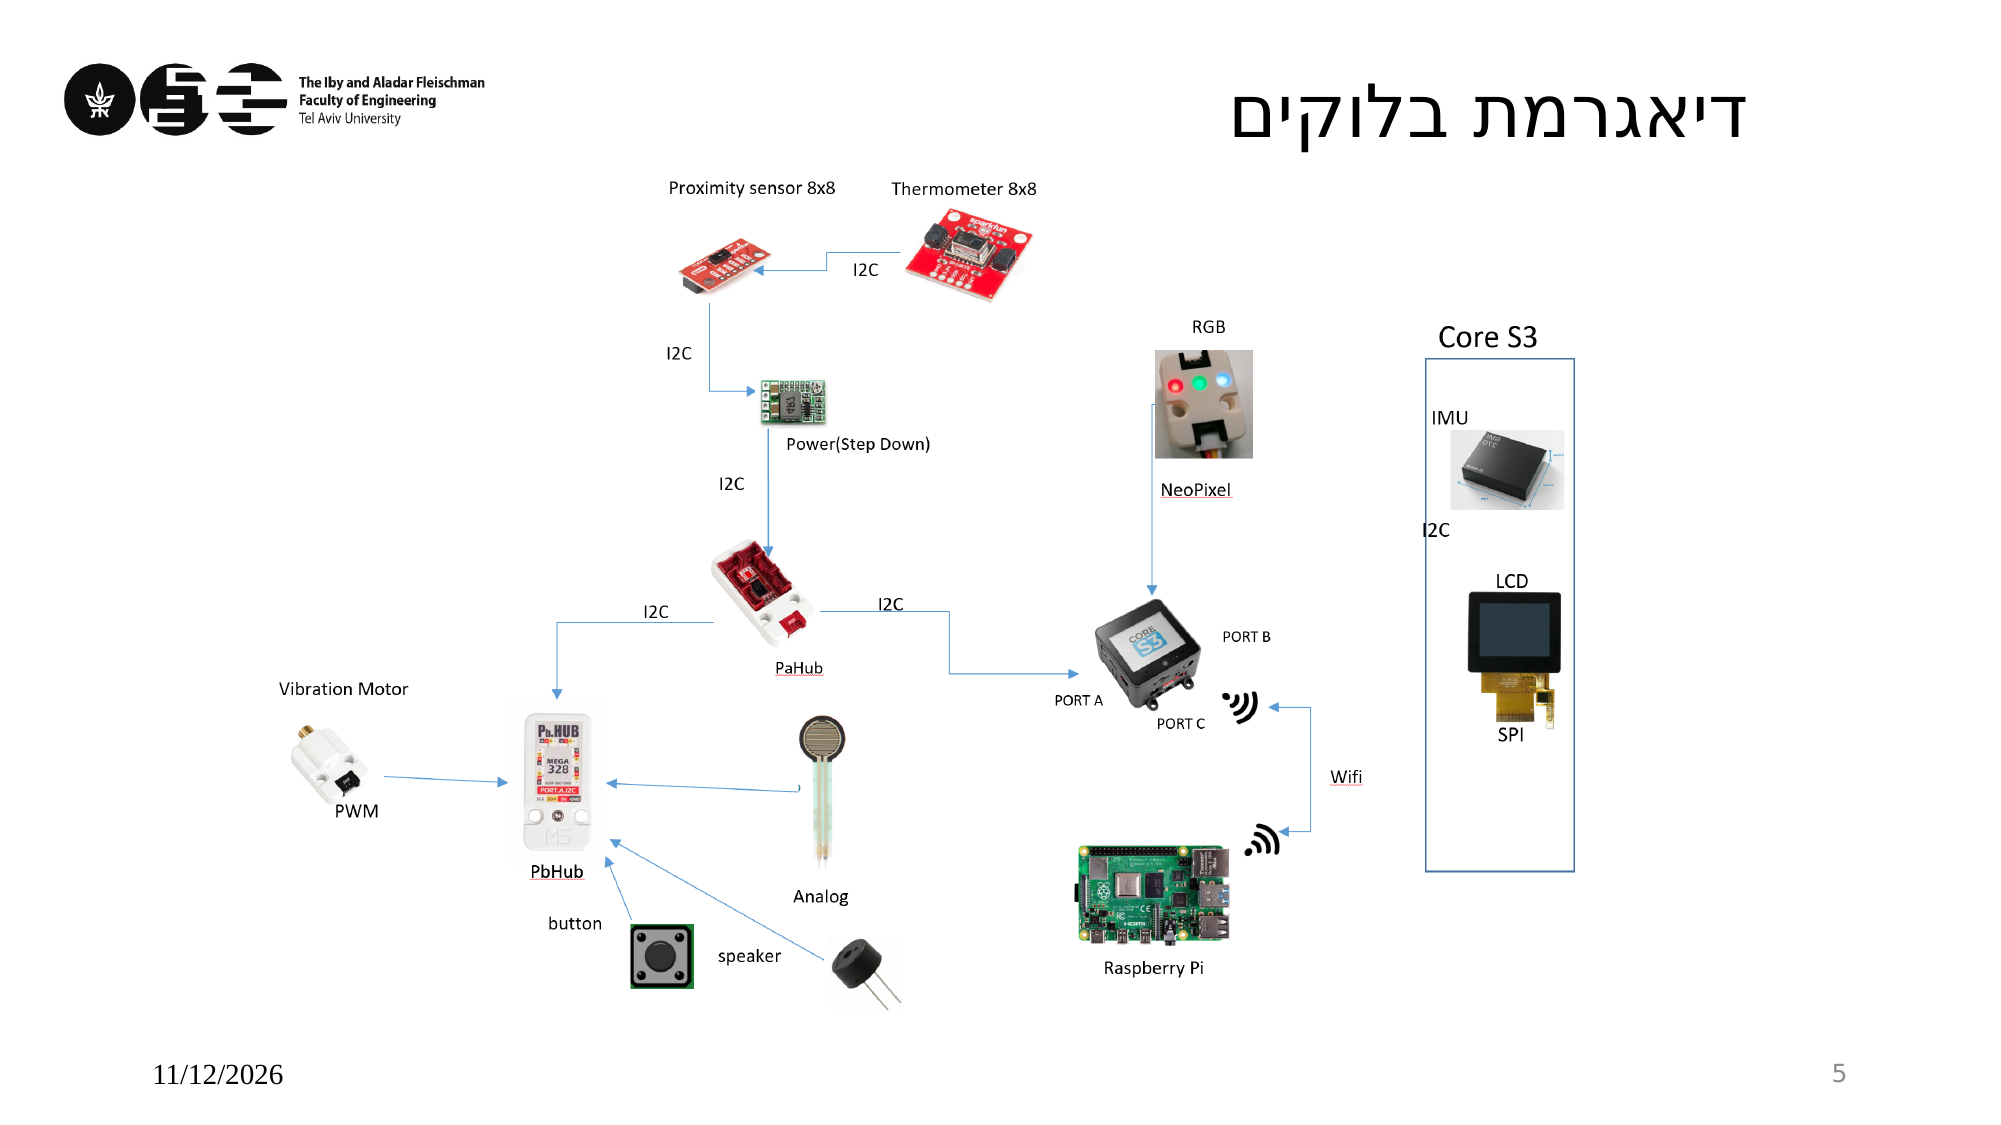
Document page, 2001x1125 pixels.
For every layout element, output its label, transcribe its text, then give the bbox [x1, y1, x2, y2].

slide_number 5 [1412, 1042, 1863, 1103]
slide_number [137, 1042, 588, 1103]
picture [43, 44, 524, 155]
picture [251, 175, 1749, 1014]
title דיאגרמת בלוקים [664, 66, 1765, 161]
